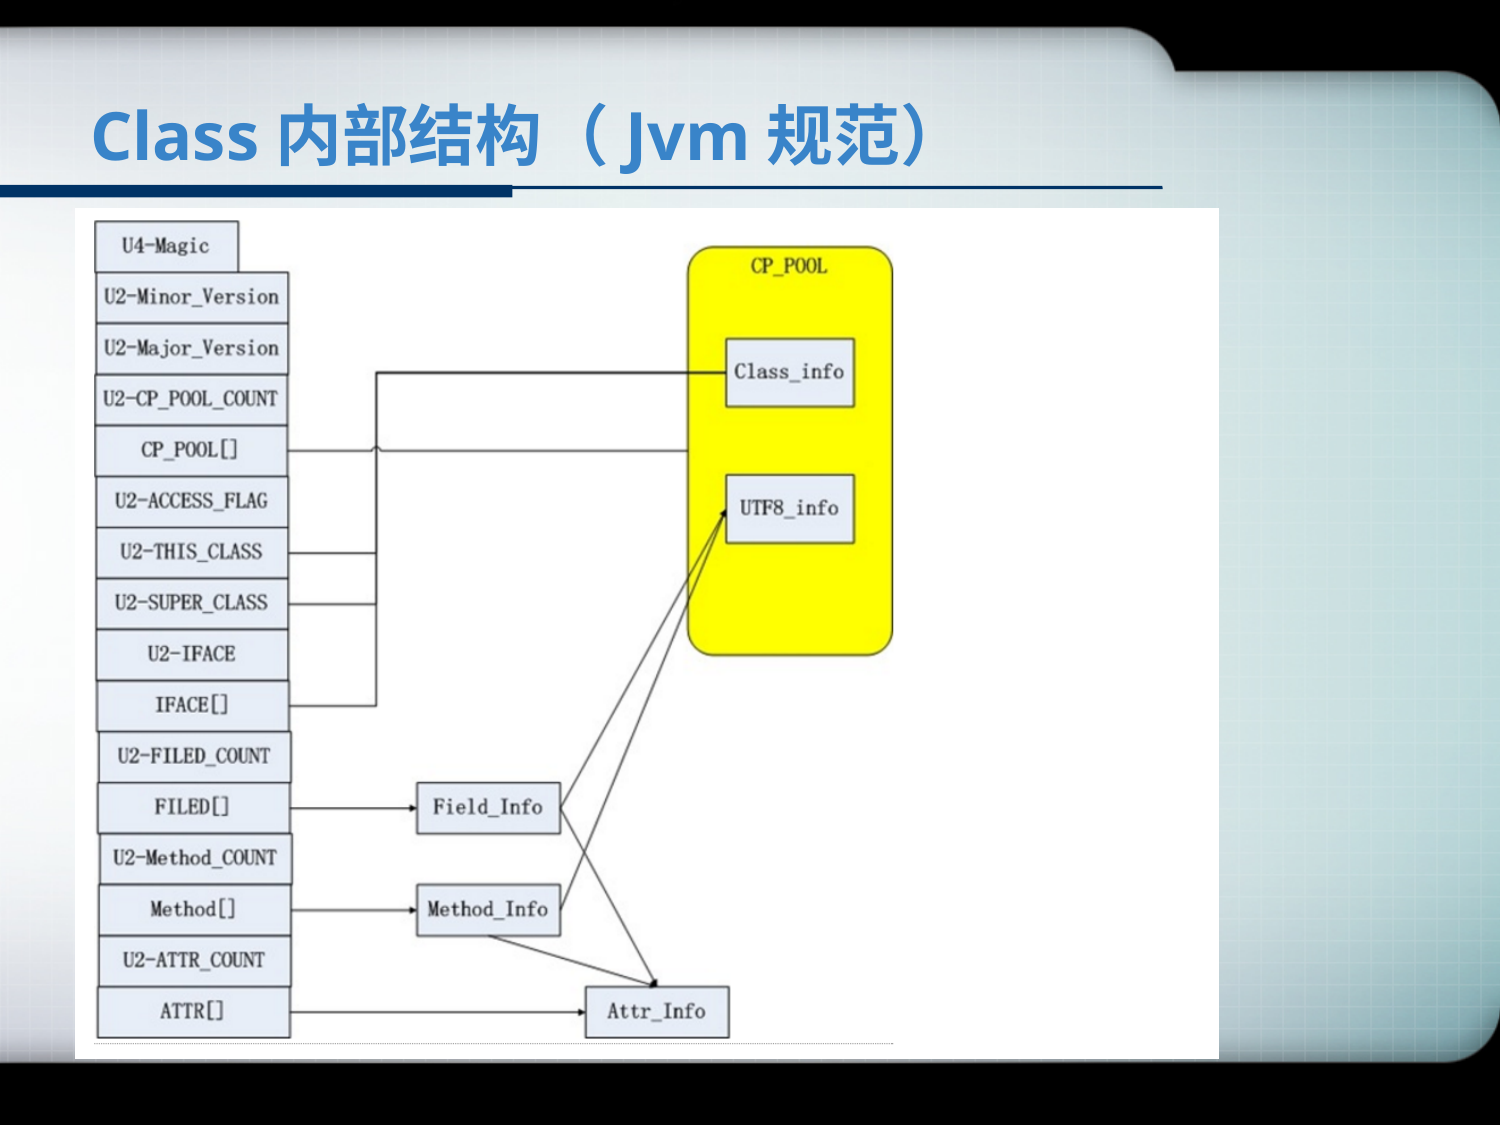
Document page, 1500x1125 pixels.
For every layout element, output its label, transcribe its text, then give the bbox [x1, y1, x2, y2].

picture [0, 0, 1500, 1125]
title Class内部结构（Jvm规范） [75, 87, 1338, 180]
